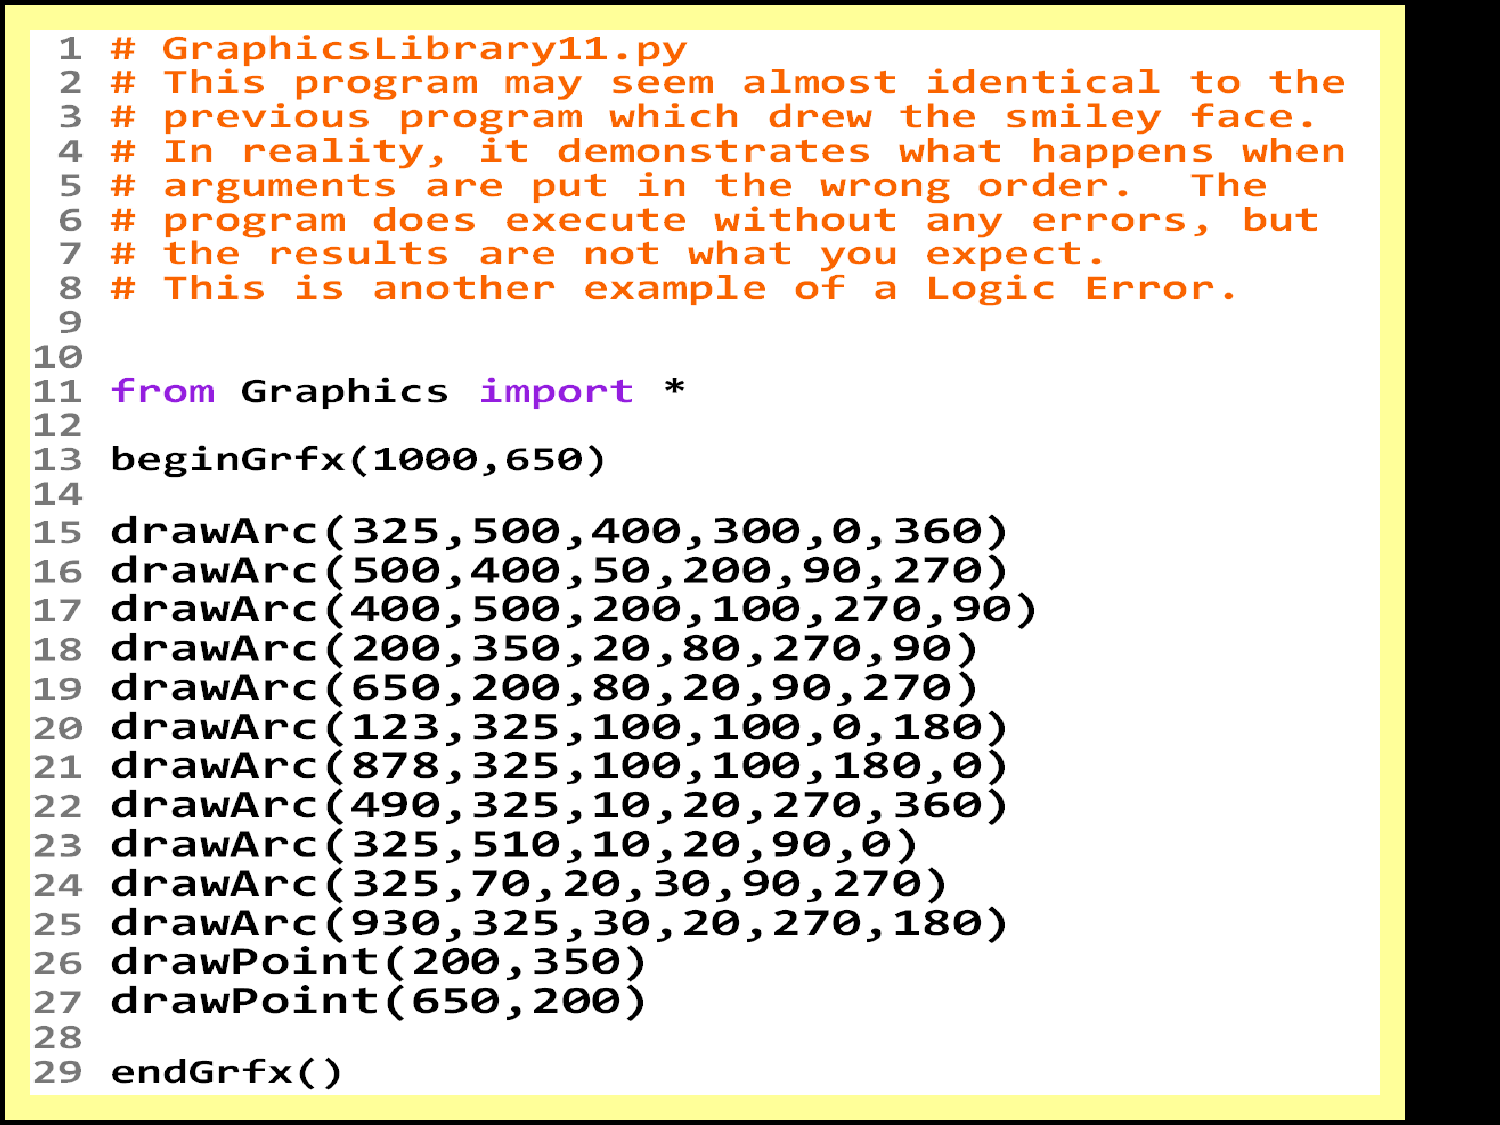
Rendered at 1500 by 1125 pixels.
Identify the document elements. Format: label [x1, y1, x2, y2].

picture [29, 29, 1381, 1096]
